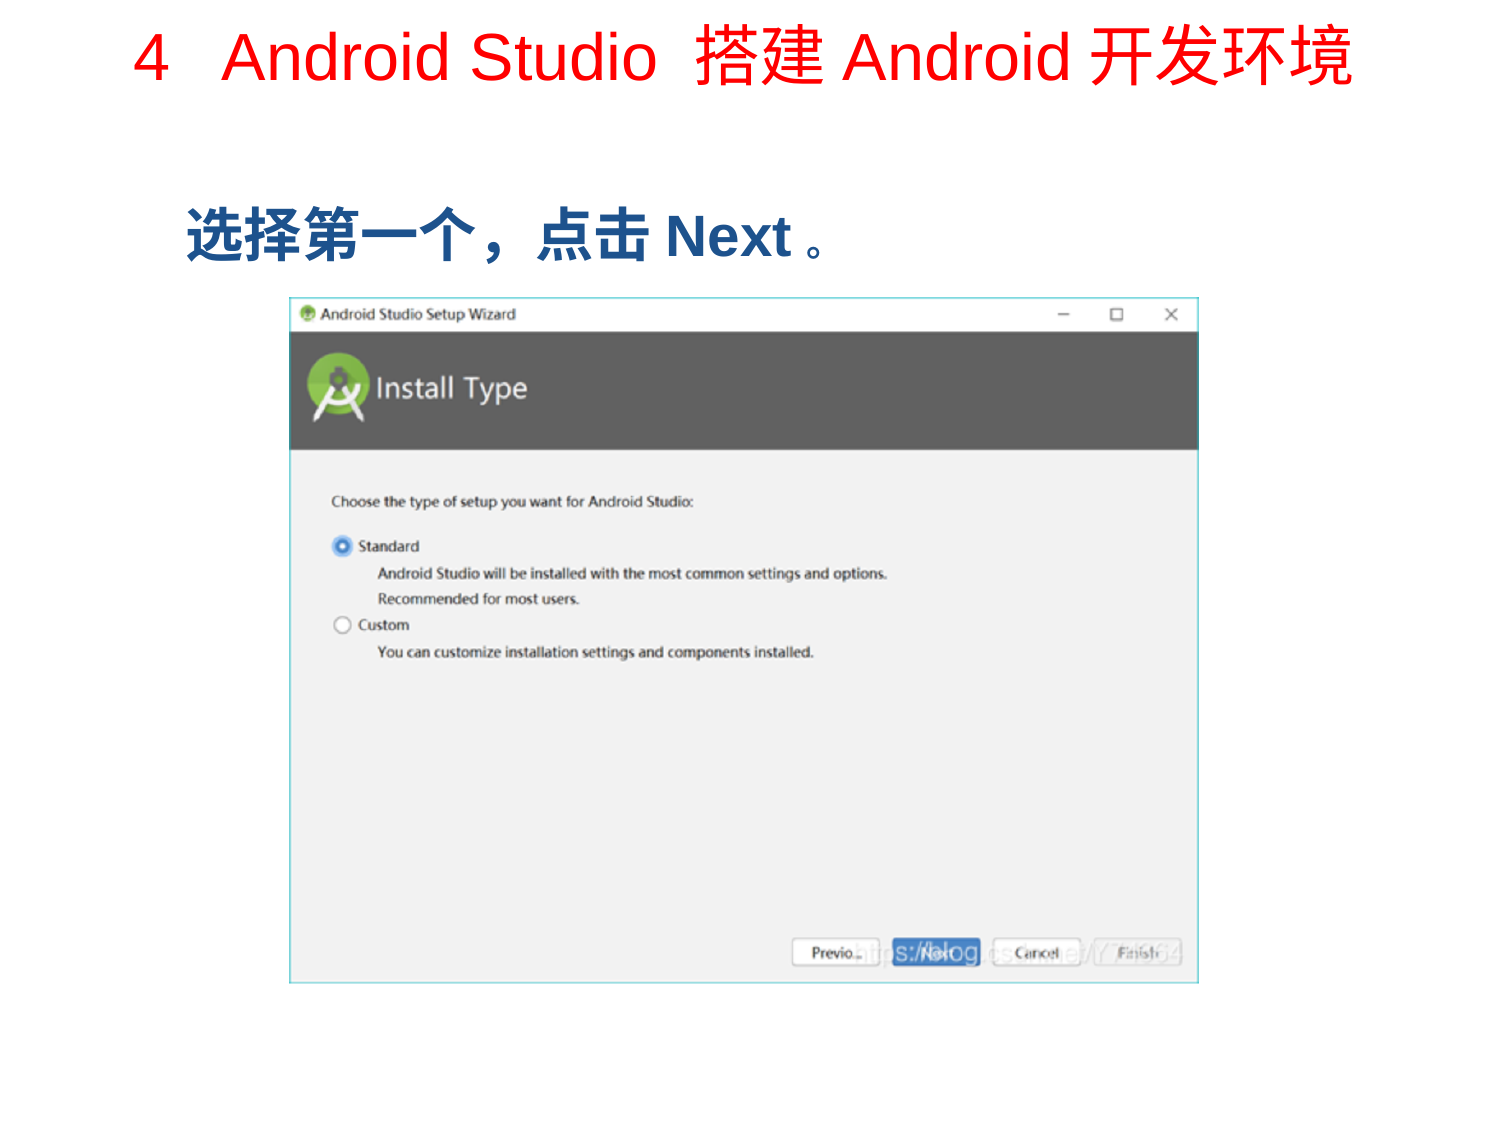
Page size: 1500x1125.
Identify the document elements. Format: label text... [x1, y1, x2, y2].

picture [283, 290, 1205, 988]
text_box 选择第一个，点击Next。 [171, 173, 1329, 276]
title 4 Android Studio 搭建Android开发环境 [0, 10, 1495, 98]
